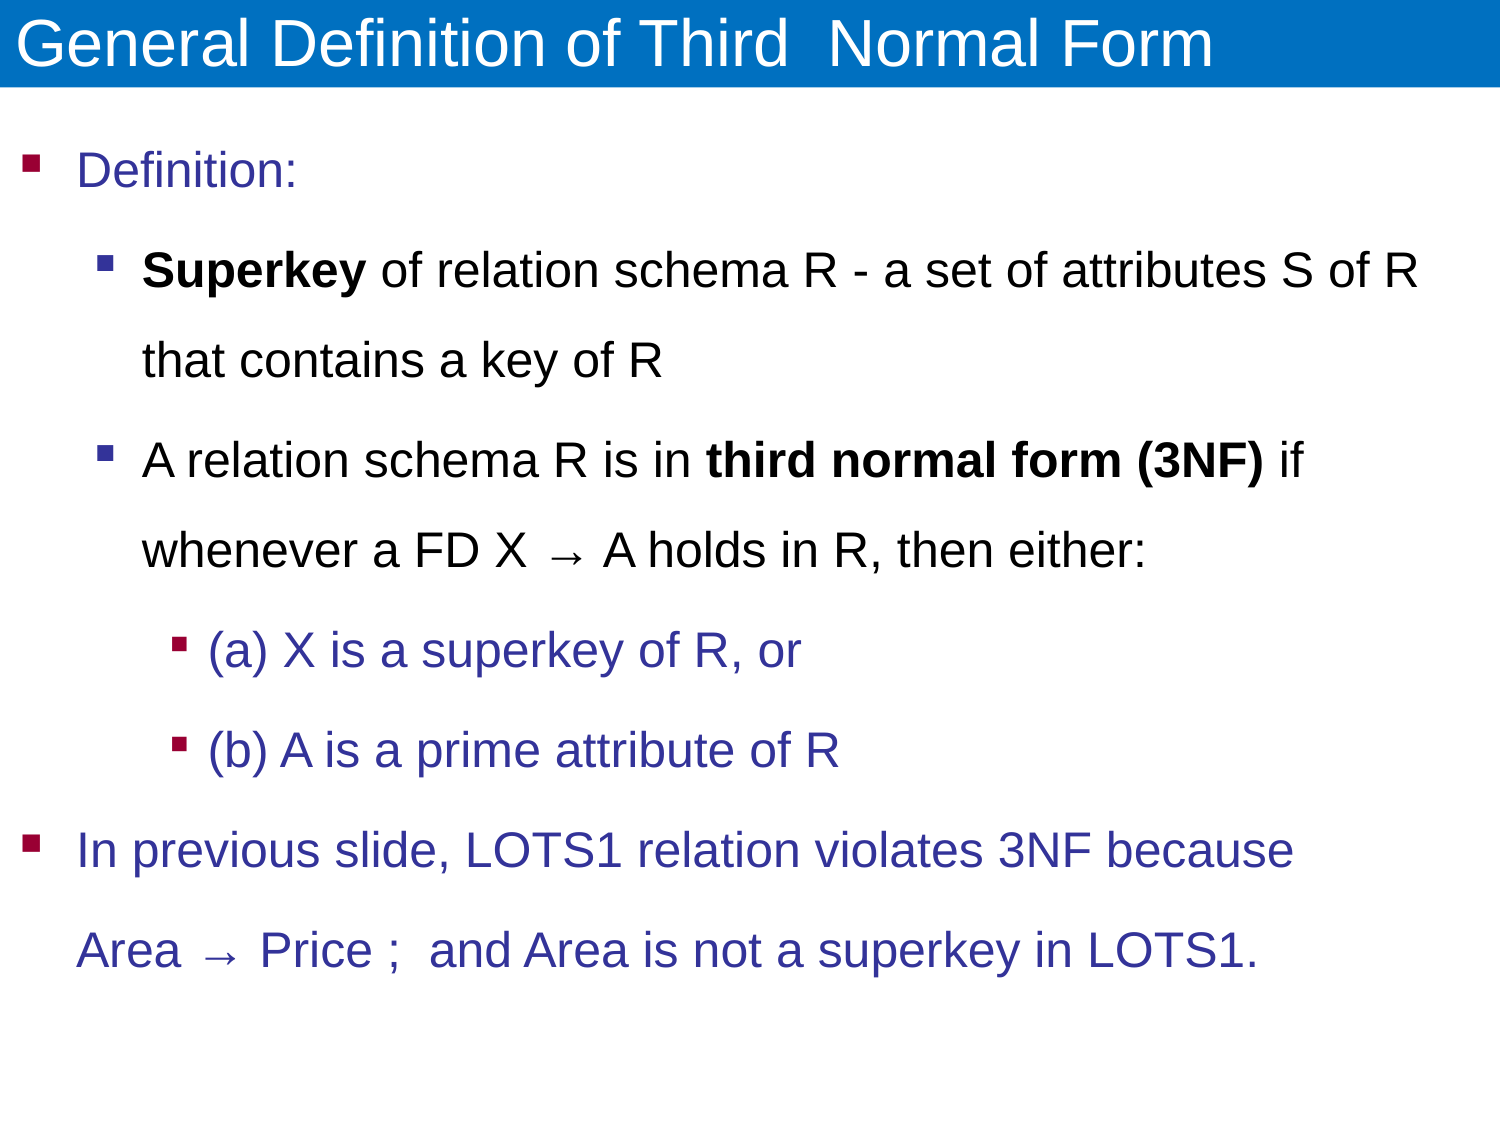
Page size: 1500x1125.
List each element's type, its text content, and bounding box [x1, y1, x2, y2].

title General Definition of Third Normal Form [0, 0, 1500, 88]
list Definition: Superkey of relation schema R - a set of attributes S of R that contains a key of R A relation schema R is in third normal form (3NF) if whenever a FD X → A holds in R, then either: (a) X is a superkey of R, or (b) A is a prime attribute of R In previous slide, LOTS1 relation violates 3NF because Area → Price ; and Area is not a superkey in LOTS1. [5, 99, 1492, 1113]
